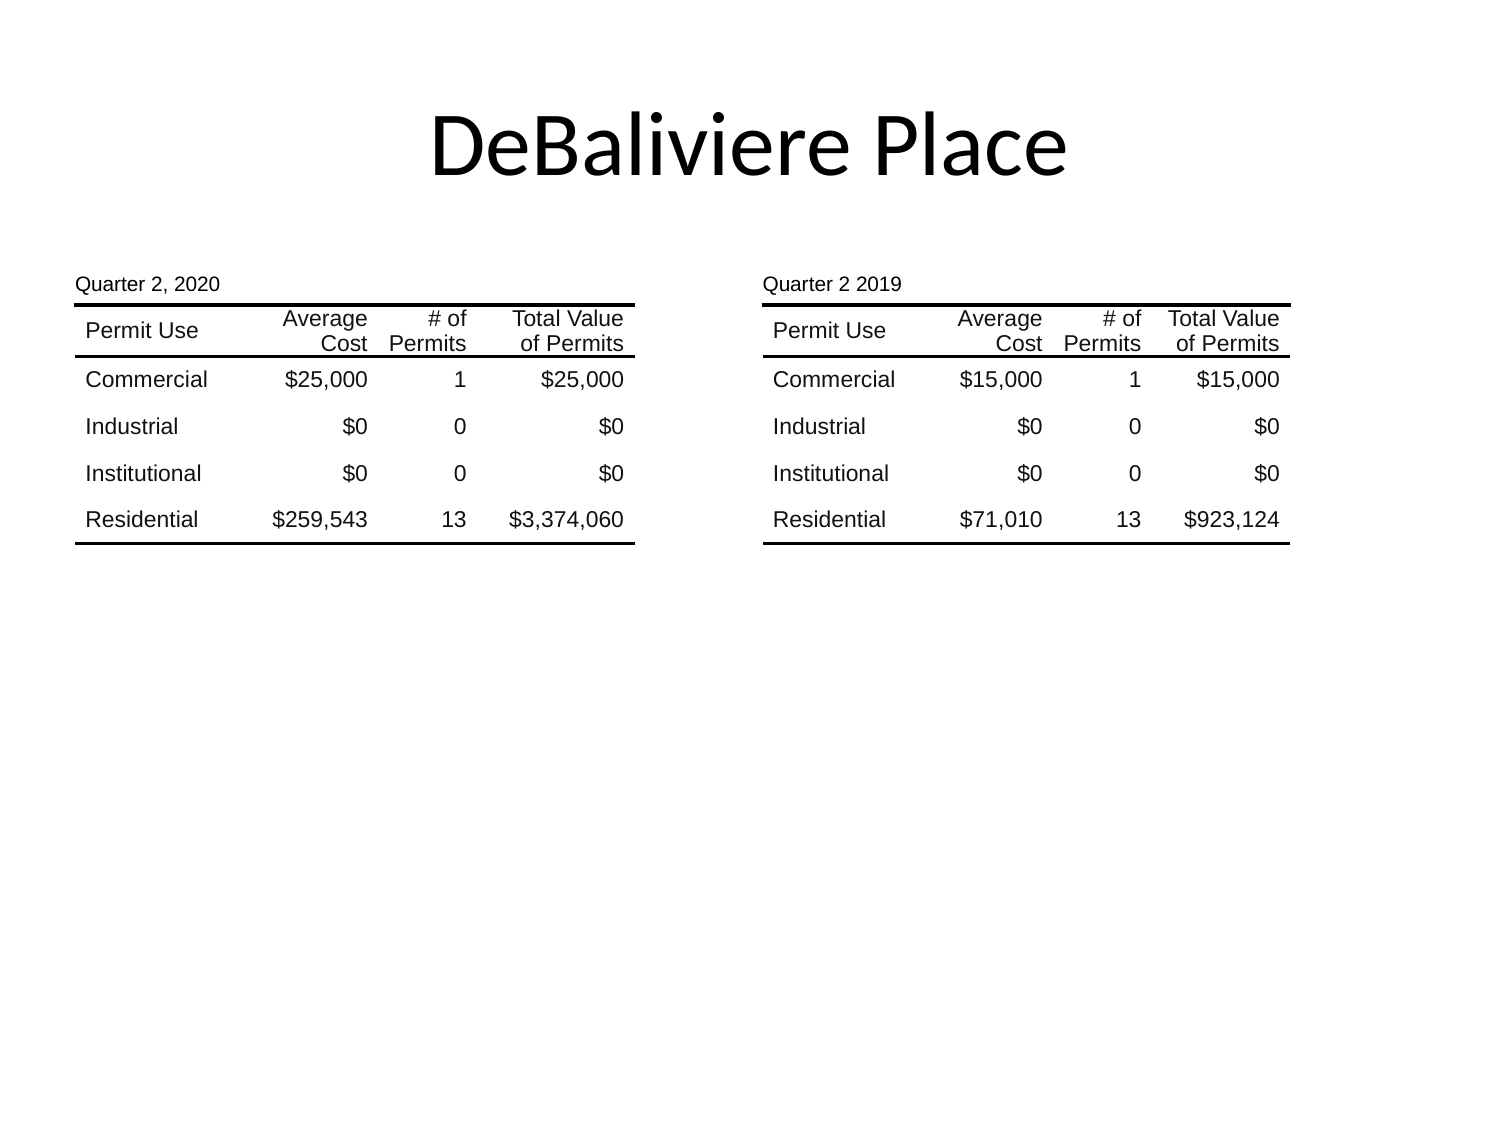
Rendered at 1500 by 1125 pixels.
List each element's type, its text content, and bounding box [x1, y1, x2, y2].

table_cell $0 [477, 450, 635, 496]
table_cell $0 [928, 450, 1053, 496]
table_cell $923,124 [1152, 496, 1290, 542]
table_cell $0 [477, 404, 635, 450]
table_cell 0 [1053, 450, 1152, 496]
table_cell $15,000 [1152, 358, 1290, 404]
table_cell $25,000 [240, 358, 378, 404]
table_cell $0 [1152, 450, 1290, 496]
table_cell 0 [378, 450, 477, 496]
table_cell Permit Use [763, 307, 928, 355]
table_cell 13 [378, 496, 477, 542]
table_cell $71,010 [928, 496, 1053, 542]
table_cell Average Cost [240, 307, 378, 355]
table_cell Commercial [763, 358, 928, 404]
table_cell Residential [75, 496, 240, 542]
table_cell Institutional [75, 450, 240, 496]
table_cell 0 [378, 404, 477, 450]
table_cell # of Permits [1053, 307, 1152, 355]
table_cell 13 [1053, 496, 1152, 542]
table_cell 1 [1053, 358, 1152, 404]
table_cell Average Cost [928, 307, 1053, 355]
table_cell Industrial [75, 404, 240, 450]
table_header Quarter 2, 2020 [76, 263, 634, 303]
table_cell $259,543 [240, 496, 378, 542]
table_cell Permit Use [75, 307, 240, 355]
table_cell 0 [1053, 404, 1152, 450]
table_cell # of Permits [378, 307, 477, 355]
table_cell 1 [378, 358, 477, 404]
table_cell Residential [763, 496, 928, 542]
table_cell Commercial [75, 358, 240, 404]
table_cell Industrial [763, 404, 928, 450]
table_cell Total Value of Permits [1152, 307, 1290, 355]
table_cell $0 [240, 450, 378, 496]
table_cell $0 [928, 404, 1053, 450]
table_cell $25,000 [477, 358, 635, 404]
table_cell $0 [1152, 404, 1290, 450]
title DeBaliviere Place [75, 45, 1425, 233]
table_cell Total Value of Permits [477, 307, 635, 355]
table_cell Institutional [763, 450, 928, 496]
table_cell $3,374,060 [477, 496, 635, 542]
table_header Quarter 2 2019 [763, 263, 1289, 303]
table_cell $15,000 [928, 358, 1053, 404]
table_cell $0 [240, 404, 378, 450]
